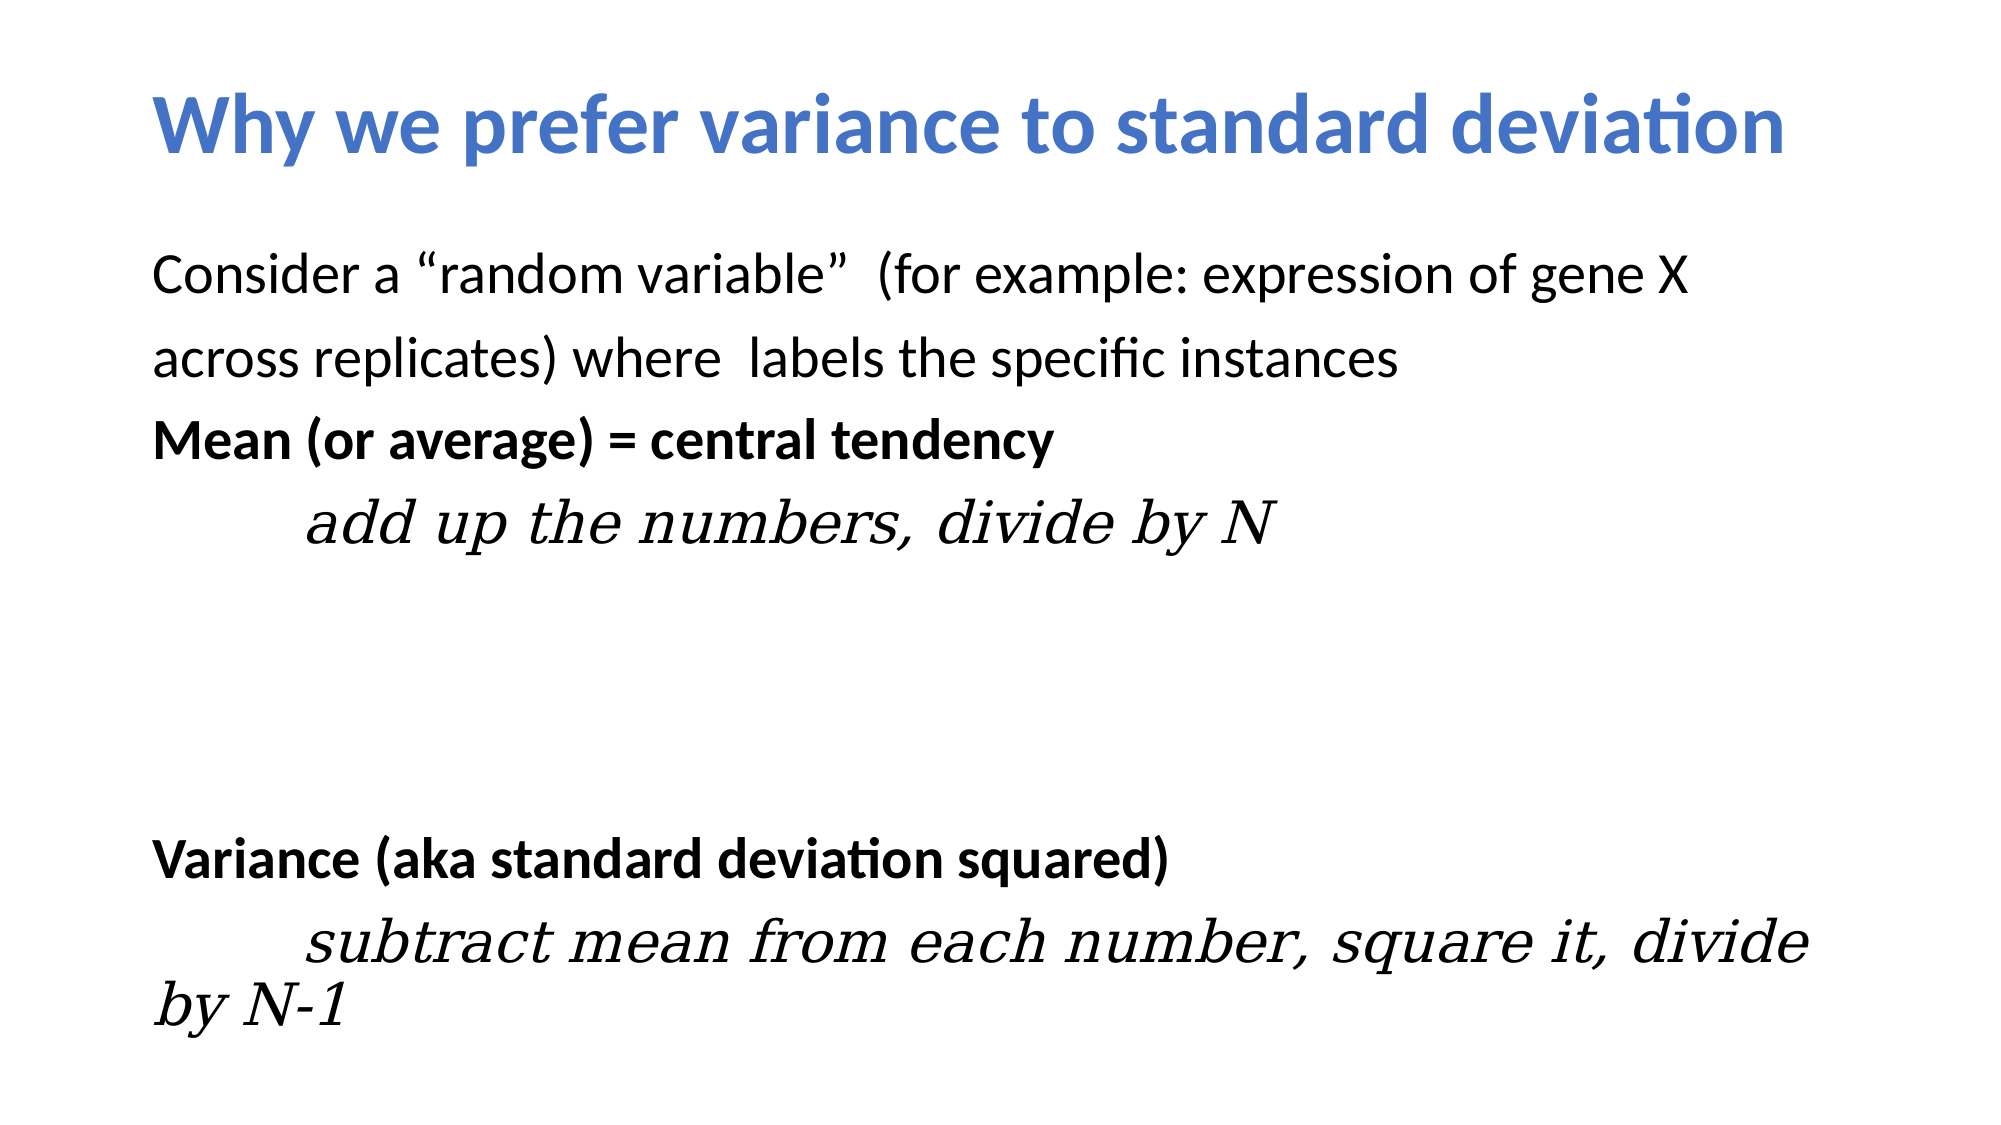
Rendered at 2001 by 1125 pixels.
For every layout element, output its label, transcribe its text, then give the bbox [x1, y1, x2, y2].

title Why we prefer variance to standard deviation [137, 59, 1863, 192]
